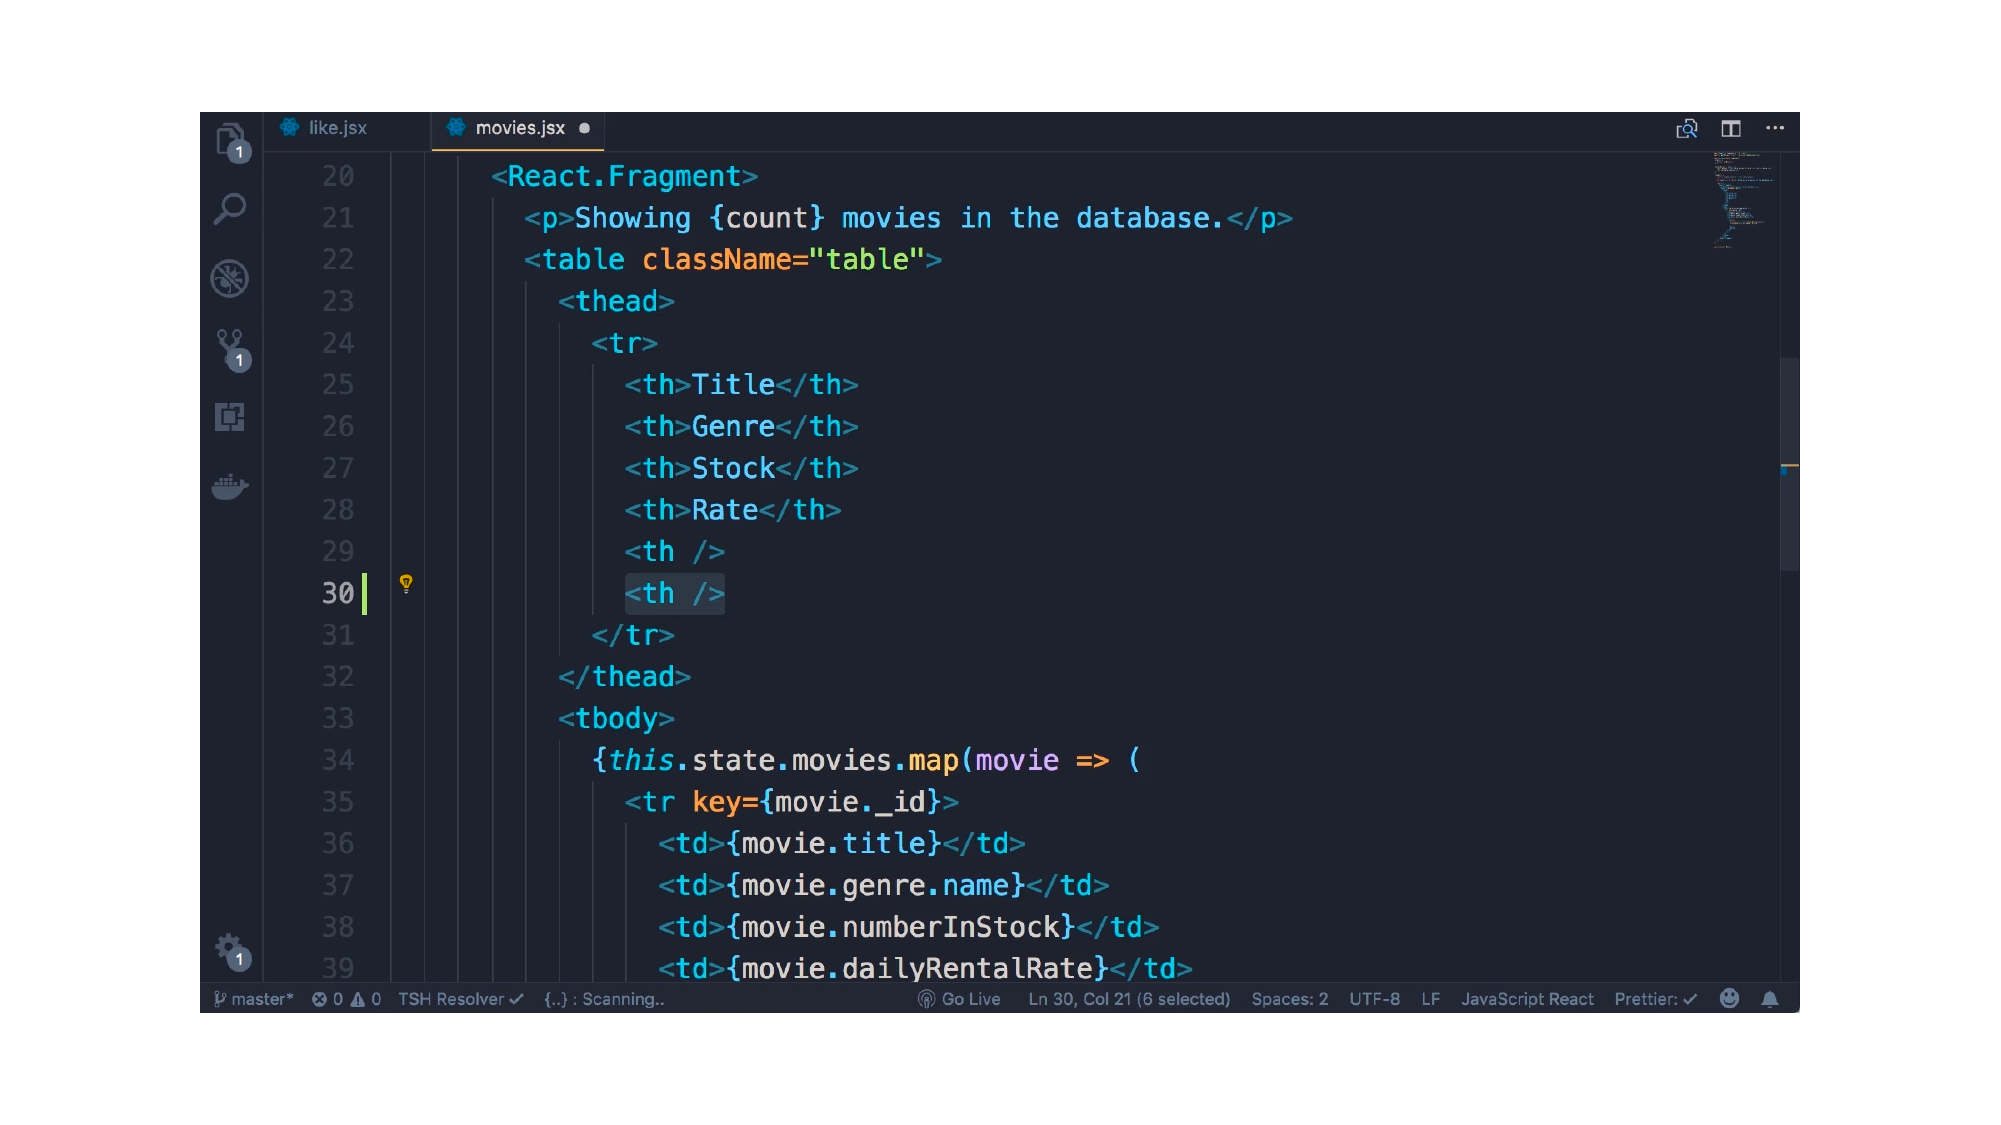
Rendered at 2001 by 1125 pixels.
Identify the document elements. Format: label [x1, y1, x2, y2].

picture [199, 112, 1800, 1013]
